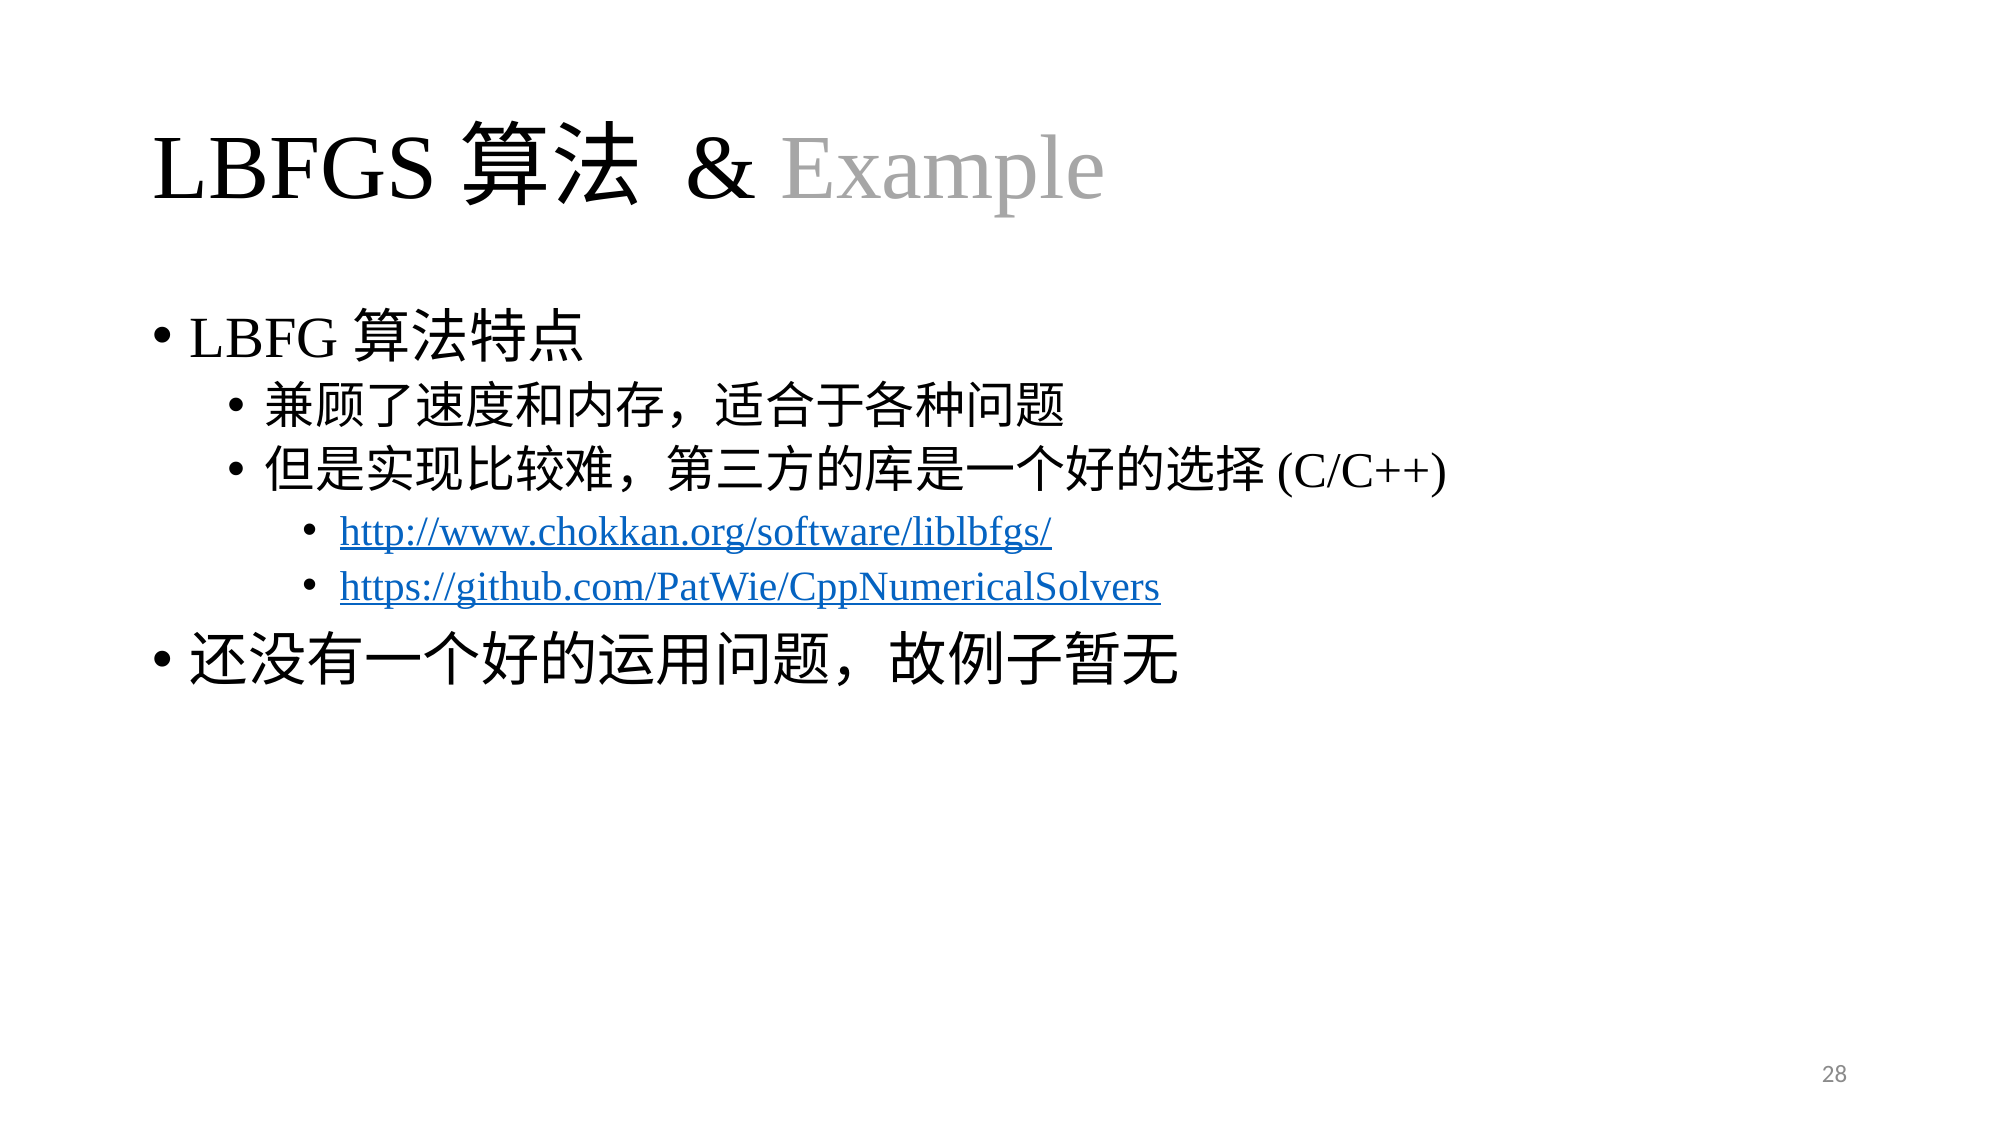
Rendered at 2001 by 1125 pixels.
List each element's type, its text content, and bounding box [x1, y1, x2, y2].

title LBFGS算法 & Example [137, 59, 1863, 278]
slide_number 28 [1412, 1042, 1863, 1103]
list LBFG算法特点 兼顾了速度和内存，适合于各种问题 但是实现比较难，第三方的库是一个好的选择(C/C++) http://www.chokkan.org/software/liblbfgs/ https://github.com/PatWie/CppNumericalSolvers 还没有一个好的运用问题，故例子暂无 [137, 299, 1863, 1014]
